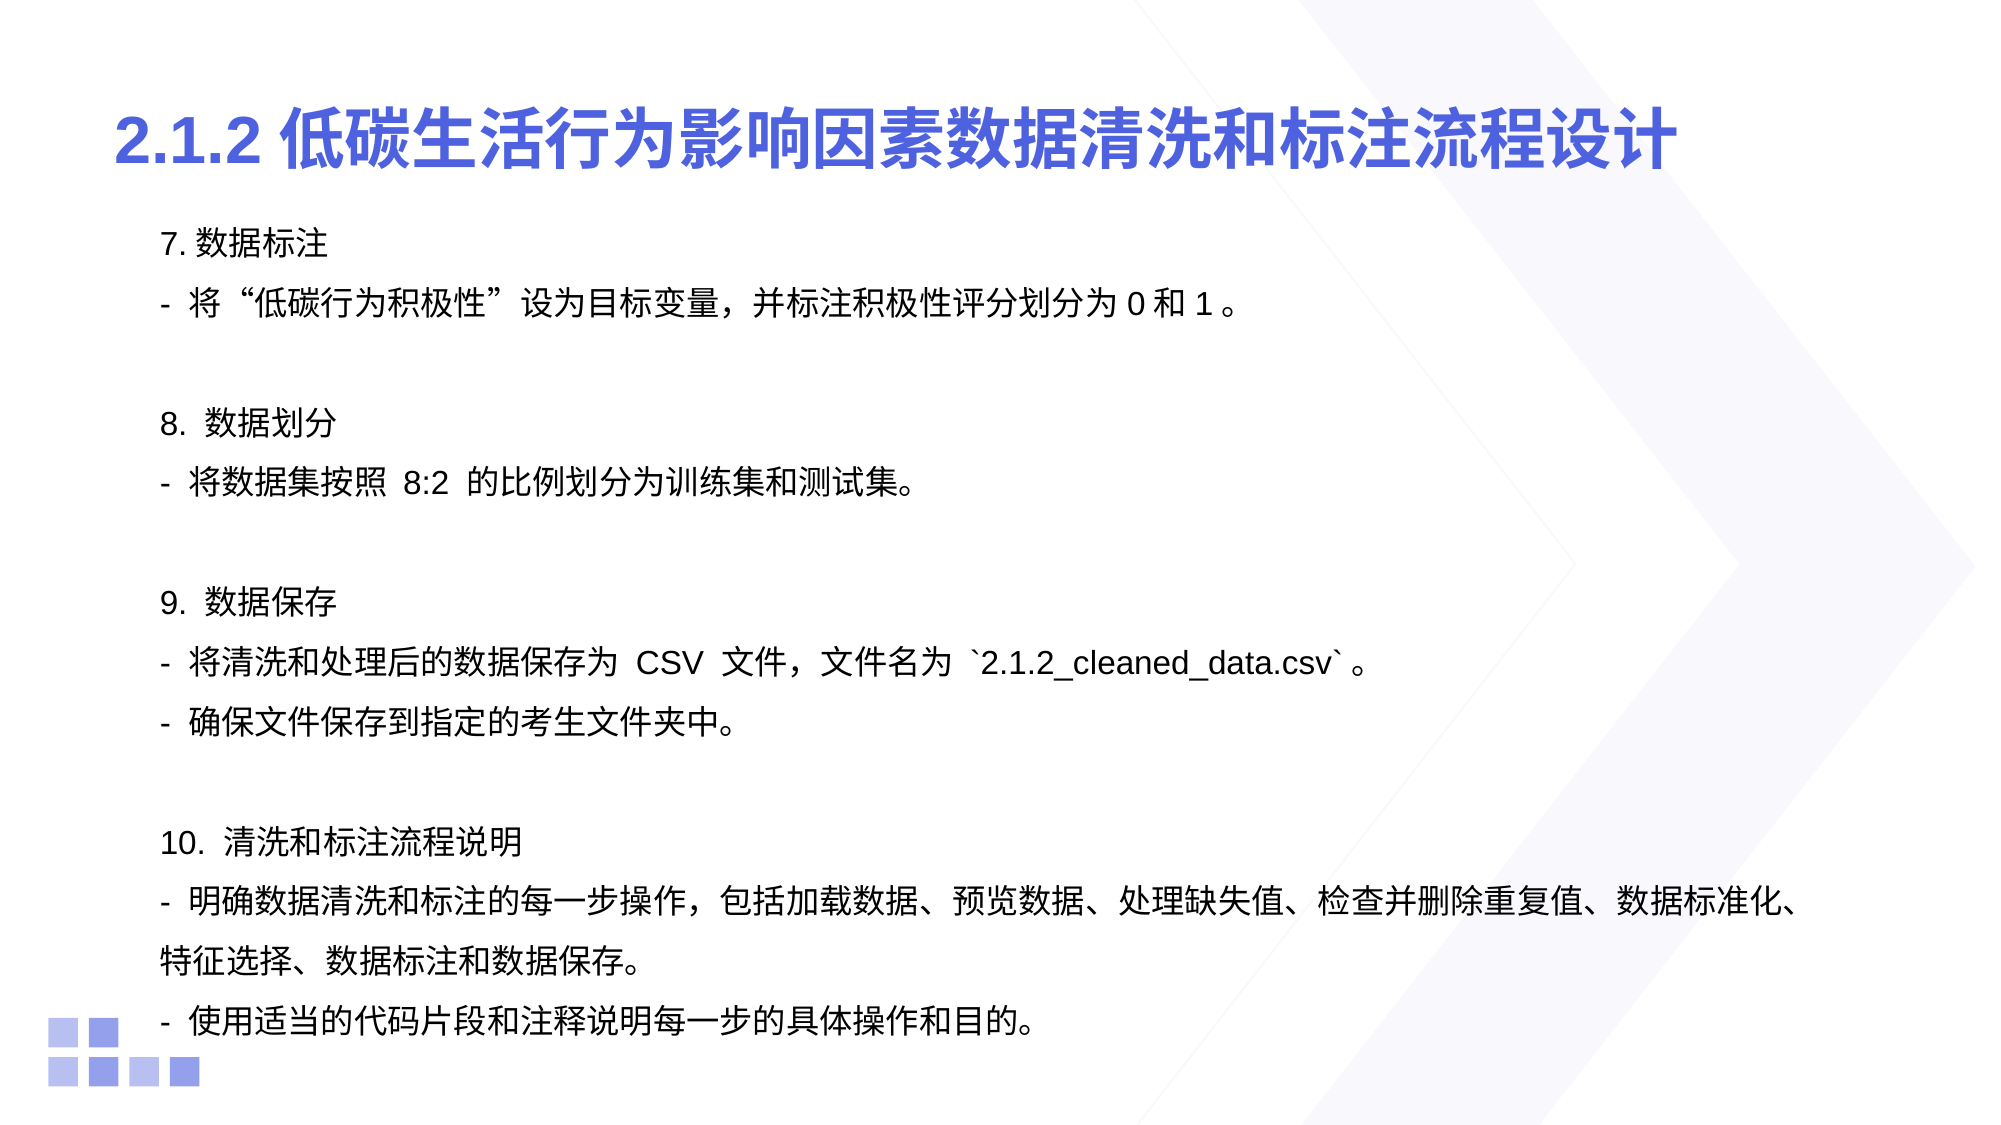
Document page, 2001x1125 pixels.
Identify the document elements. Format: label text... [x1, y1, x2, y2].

title 2.1.2低碳生活行为影响因素数据清洗和标注流程设计 [114, 59, 1886, 178]
text_box 7.数据标注 - 将“低碳行为积极性”设为目标变量，并标注积极性评分划分为0和1。 8. 数据划分 - 将数据集按照 8:2 的比例划分为训练集和测试集。 9. 数据保存 - 将清洗和处理后的数据保存为 CSV 文件，文件名为 `2.1.2_cleaned_data.csv`。 - 确保文件保存到指定的考生文件夹中。 10. 清洗和标注流程说明 - 明确数据清洗和标注的每一步操作，包括加载数据、预览数据、处理缺失值、检查并删除重复值、数据标准化、特征选择、数据标注和数据保存。 - 使用适当的代码片段和注释说明每一步的具体操作和目的。 [145, 194, 1800, 1048]
